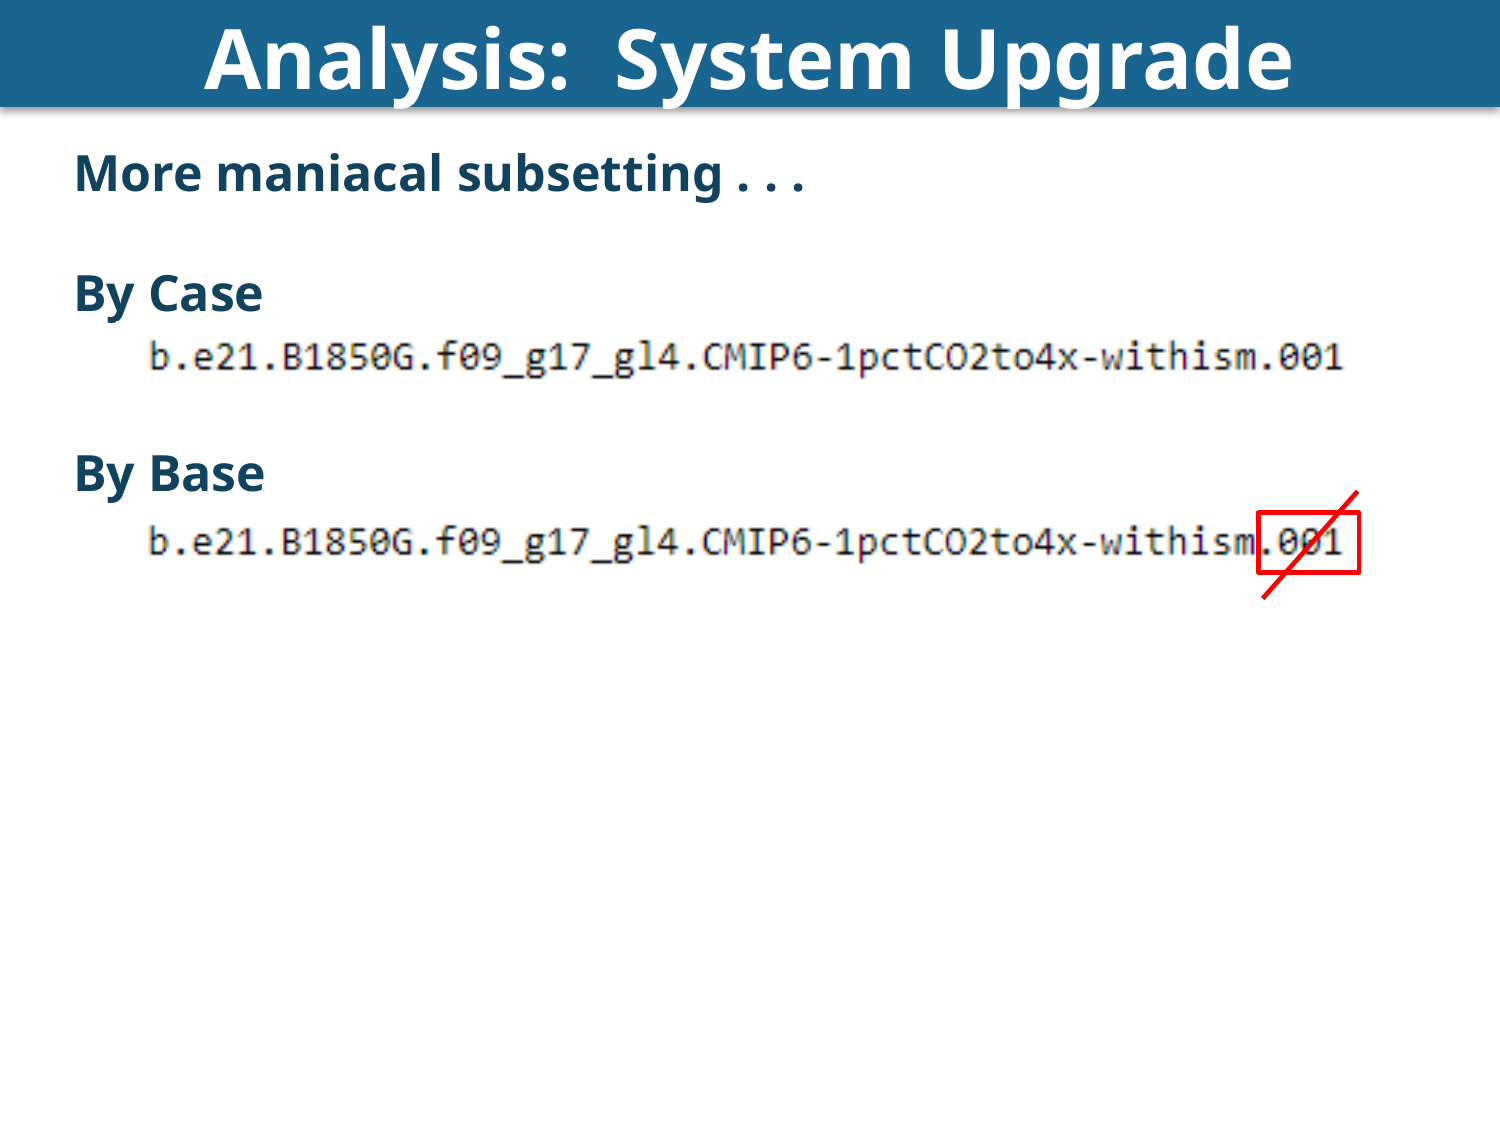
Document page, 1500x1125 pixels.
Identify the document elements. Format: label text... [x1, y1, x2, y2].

list More maniacal subsetting . . . By Case By Base [58, 133, 1445, 983]
picture [115, 506, 1262, 574]
picture [116, 320, 1352, 388]
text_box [1262, 491, 1358, 599]
title Analysis: System Upgrade [75, 25, 1425, 88]
